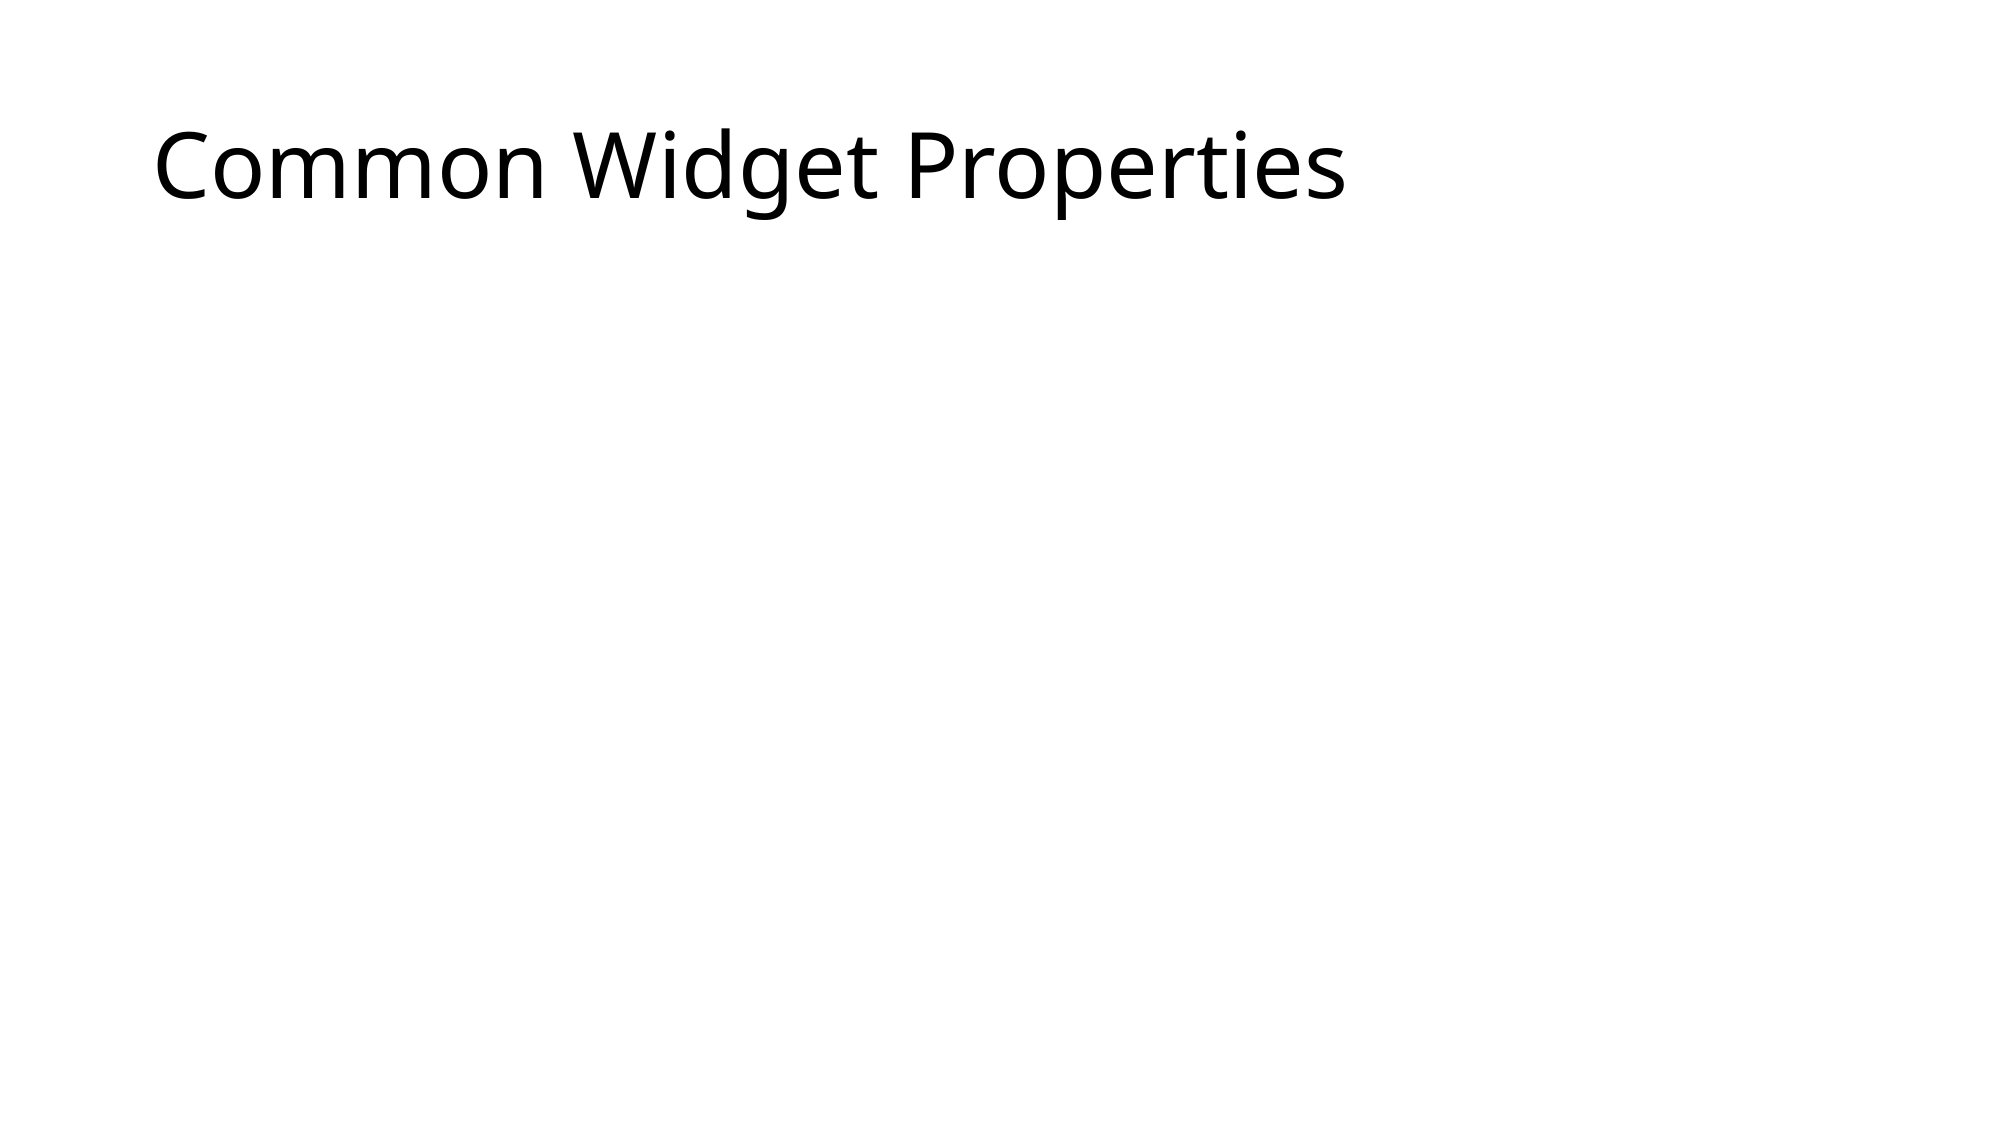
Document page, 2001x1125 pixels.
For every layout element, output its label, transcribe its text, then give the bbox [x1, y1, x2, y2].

title Common Widget Properties [137, 59, 1863, 278]
